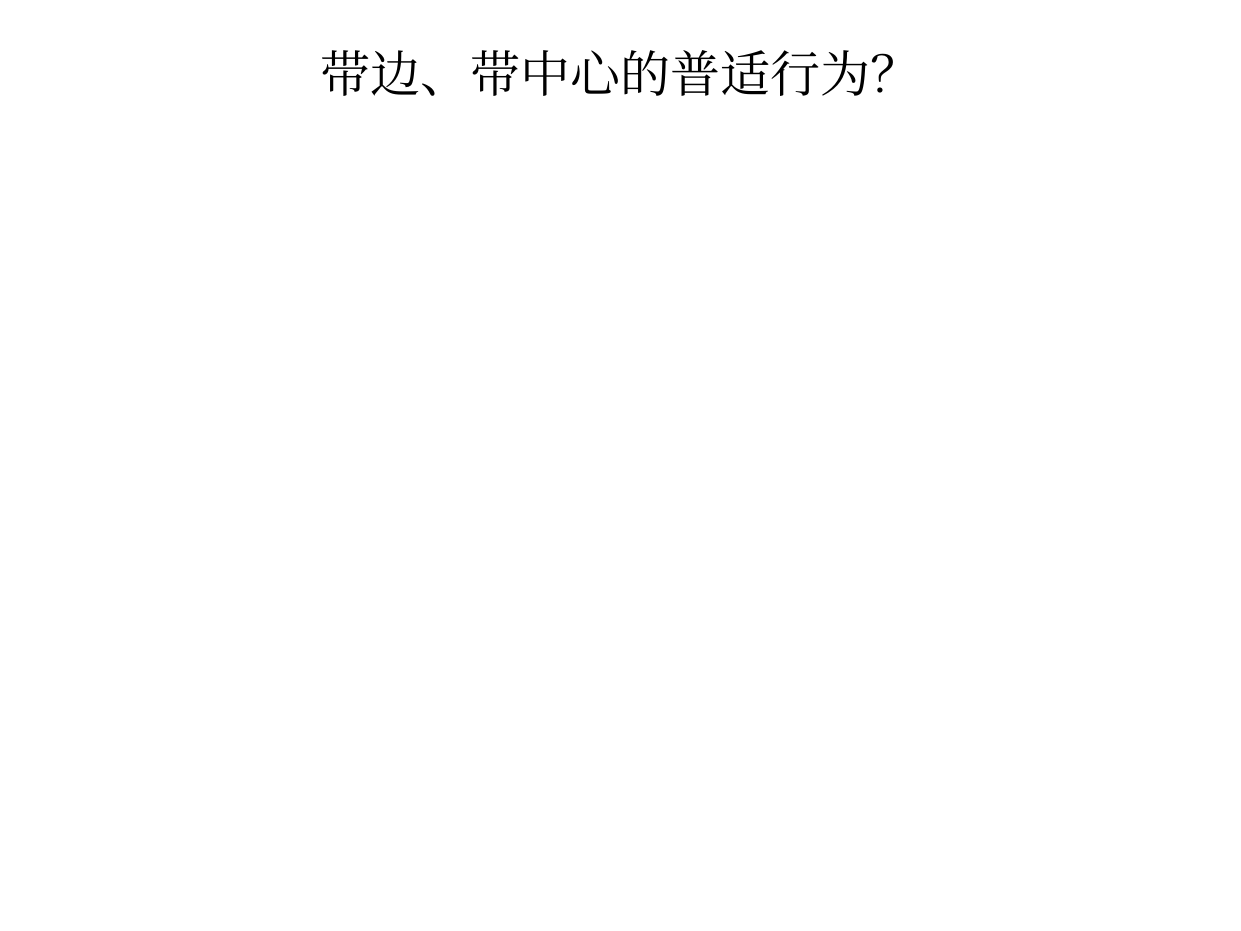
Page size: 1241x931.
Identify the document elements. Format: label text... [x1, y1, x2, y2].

title 带边、带中心的普适行为？ [62, 36, 1179, 117]
